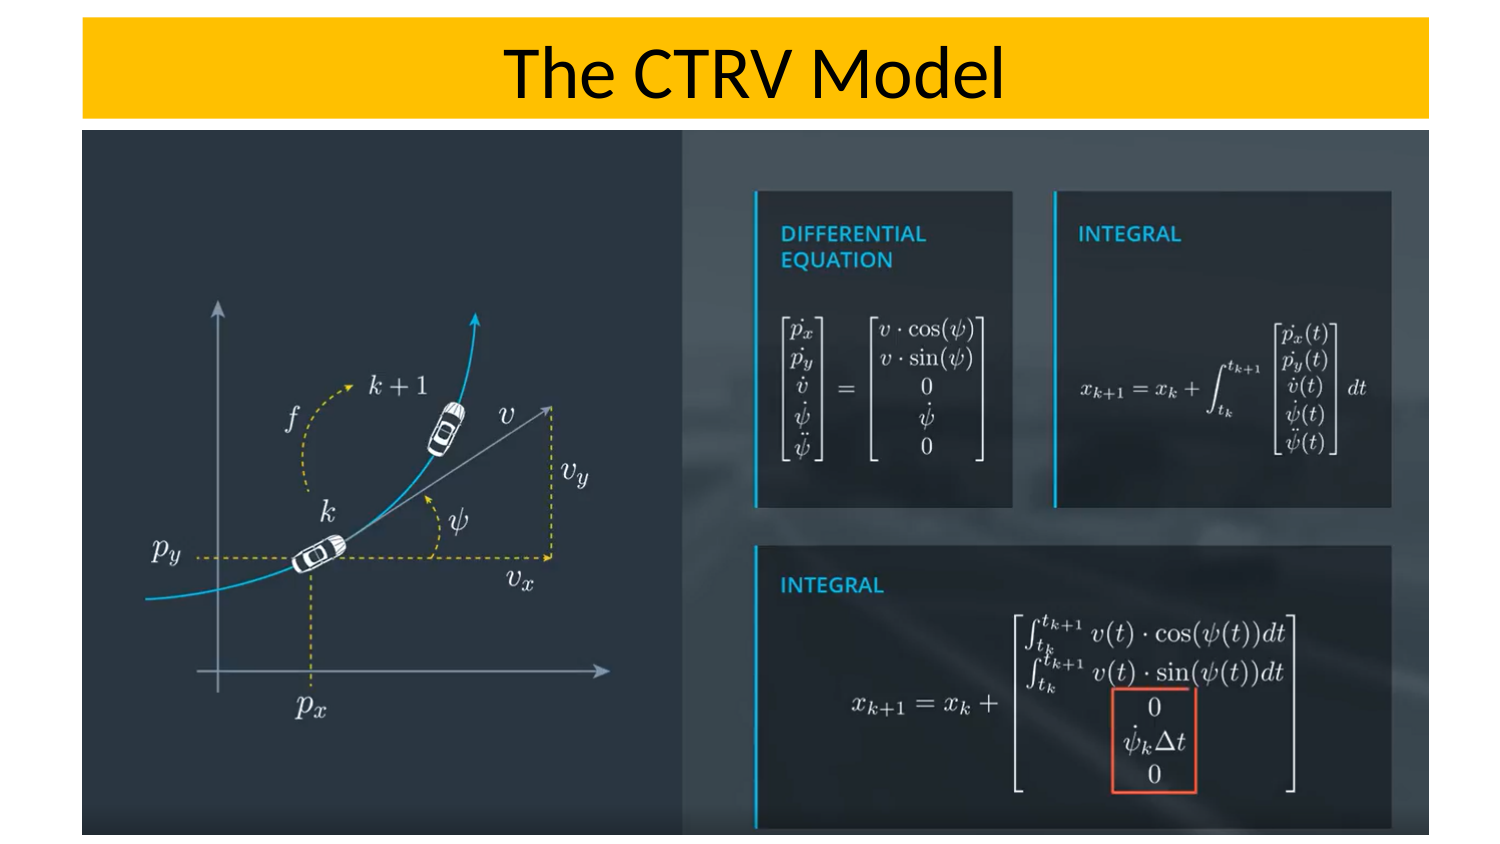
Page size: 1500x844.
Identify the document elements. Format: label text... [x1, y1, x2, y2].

picture [82, 130, 1430, 835]
text_box The CTRV Model [82, 17, 1429, 119]
